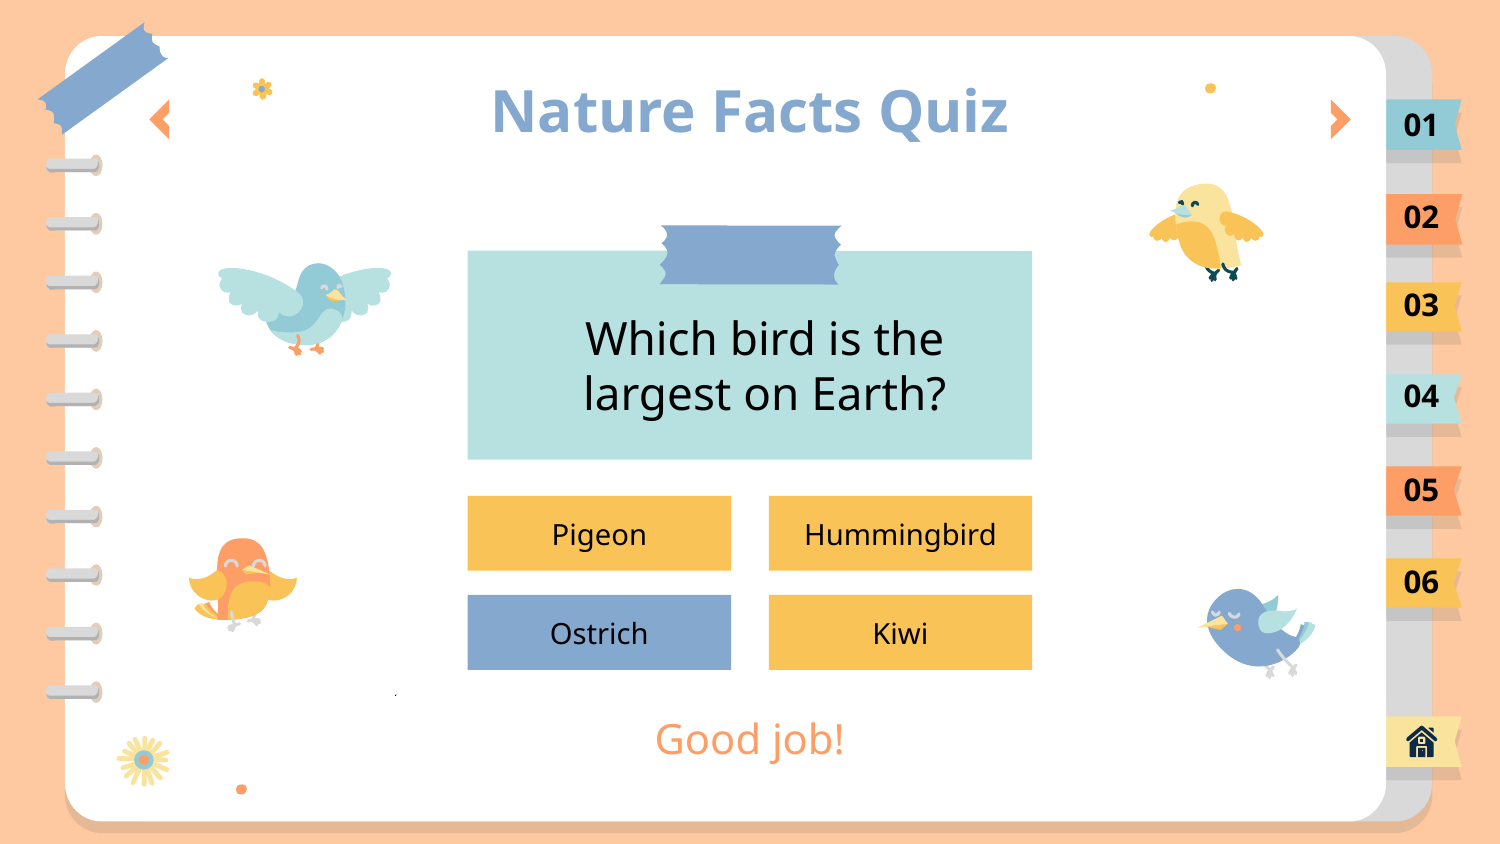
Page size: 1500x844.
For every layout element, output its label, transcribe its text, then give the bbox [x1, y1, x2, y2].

text_box Pigeon [467, 495, 732, 571]
text_box 03 [1380, 280, 1463, 336]
text_box Kiwi [768, 594, 1033, 670]
text_box 05 [1380, 464, 1463, 520]
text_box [1196, 588, 1316, 678]
text_box [149, 99, 170, 140]
text_box 04 [1380, 371, 1463, 427]
text_box Which bird is the largest on Earth? [560, 294, 969, 438]
text_box 01 [1380, 99, 1463, 155]
text_box Hummingbird [768, 495, 1033, 571]
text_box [214, 262, 396, 355]
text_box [1405, 725, 1438, 758]
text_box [188, 537, 298, 632]
text_box 06 [1380, 557, 1463, 612]
text_box [467, 250, 1033, 460]
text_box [1146, 183, 1267, 281]
text_box [659, 225, 842, 285]
title Nature Facts Quiz [119, 72, 1381, 167]
text_box [1330, 99, 1351, 140]
text_box Good job! [552, 697, 948, 763]
text_box 02 [1380, 192, 1463, 247]
text_box Ostrich [467, 594, 732, 670]
text_box [1389, 717, 1463, 766]
